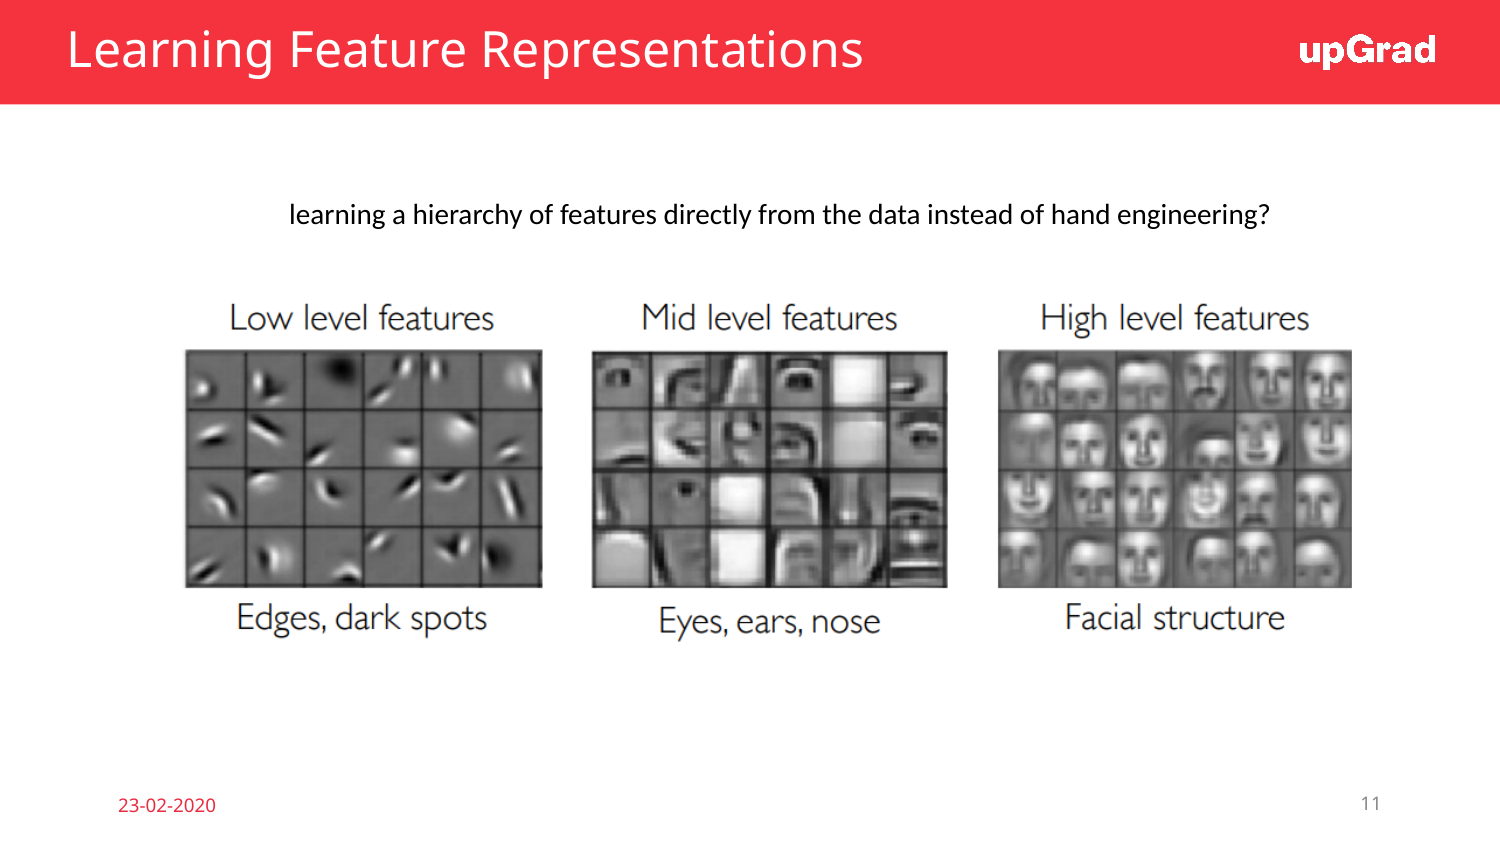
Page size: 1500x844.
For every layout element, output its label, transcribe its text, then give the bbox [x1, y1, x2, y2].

title Learning Feature Representations [51, 20, 1172, 83]
slide_number ‹#› [1059, 782, 1397, 827]
picture [1300, 34, 1435, 70]
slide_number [103, 782, 441, 827]
picture [155, 291, 1366, 656]
text_box learning a hierarchy of features directly from the data instead of hand engineering? [195, 187, 1366, 239]
